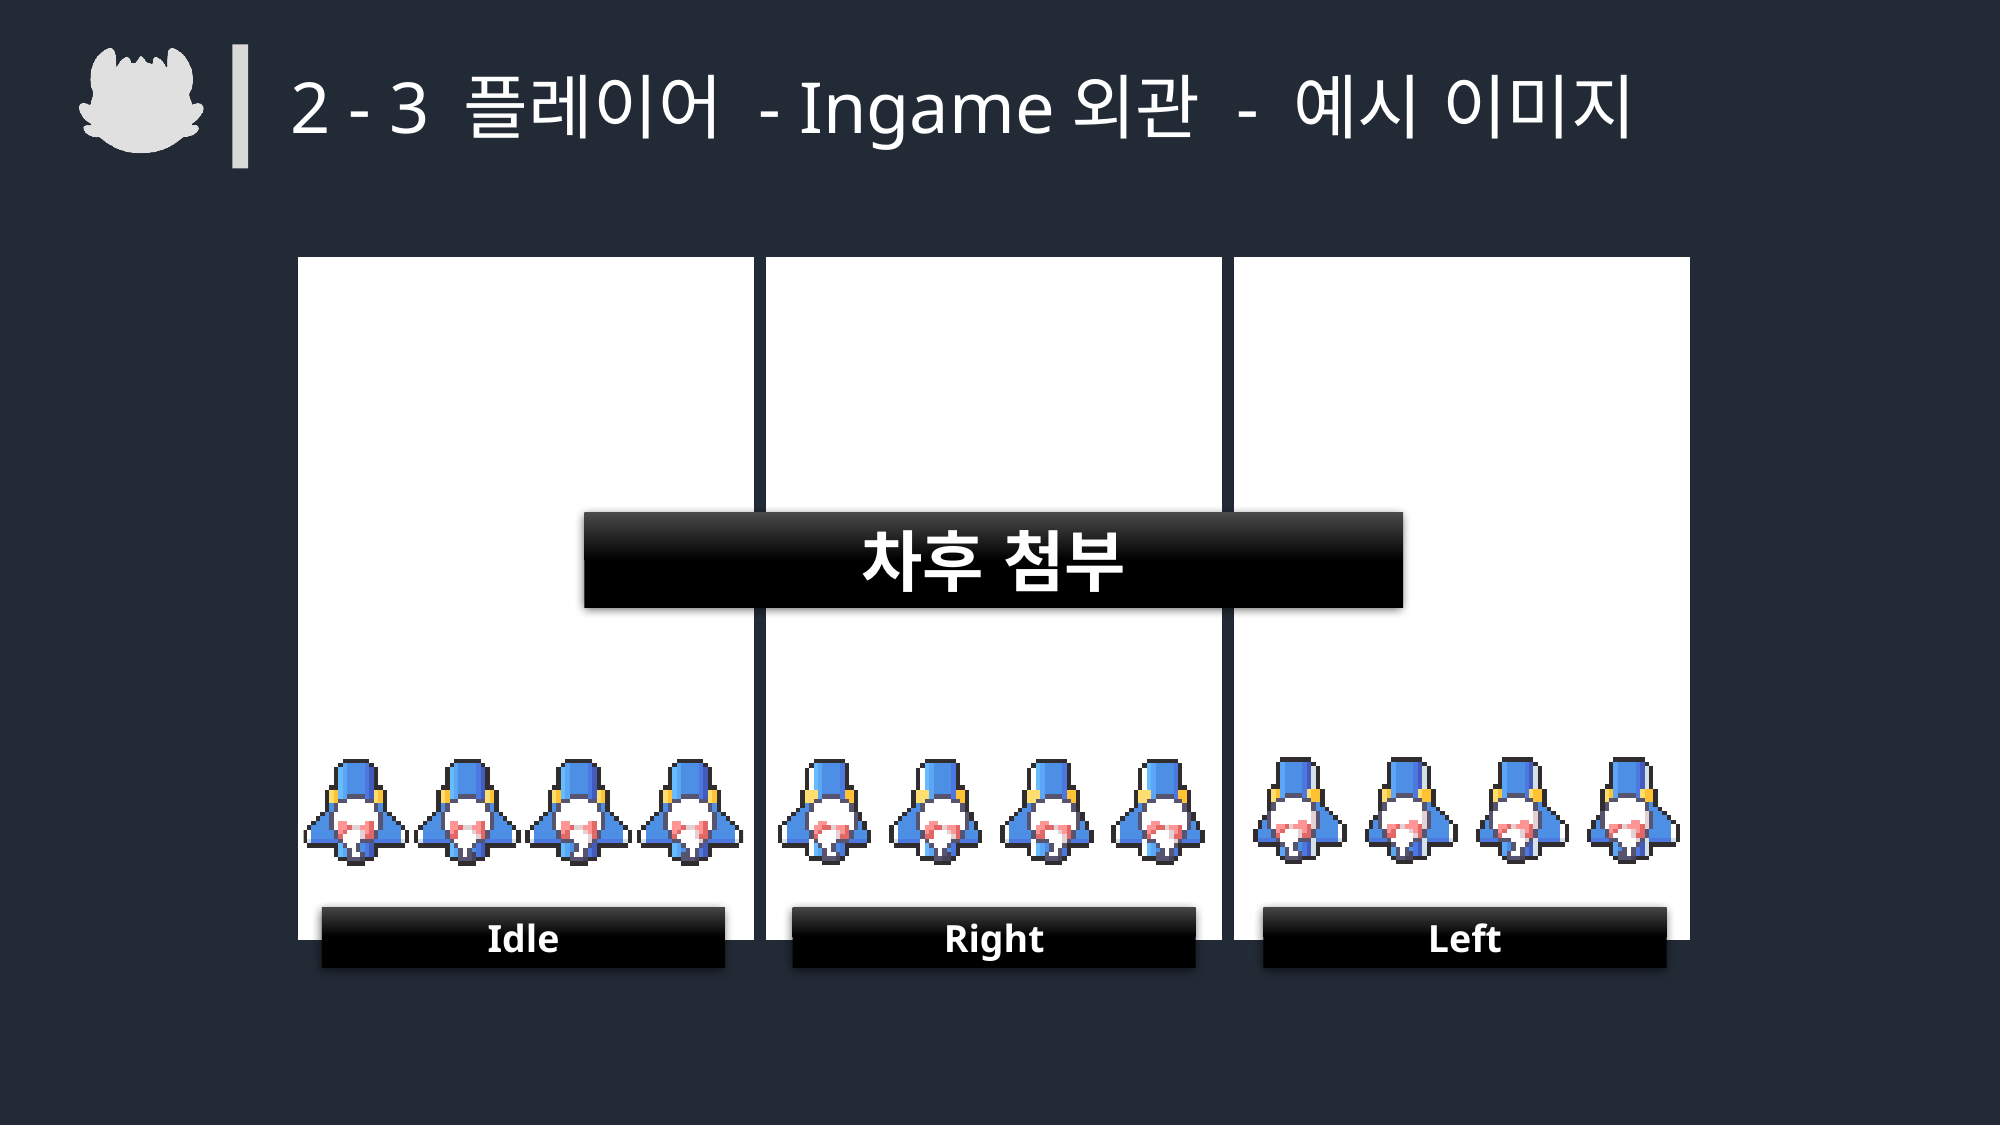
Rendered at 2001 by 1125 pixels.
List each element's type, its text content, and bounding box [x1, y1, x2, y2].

text_box Idle [321, 907, 725, 968]
text_box [1234, 257, 1690, 940]
text_box 차후 첨부 [584, 512, 1404, 608]
text_box 2 - 3 플레이어 - Ingame외관 - 예시 이미지 [275, 64, 1817, 156]
text_box Left [1263, 907, 1667, 968]
text_box [231, 43, 249, 169]
picture [774, 759, 1214, 865]
text_box [766, 618, 1222, 940]
text_box [766, 257, 1222, 507]
picture [75, 44, 205, 156]
picture [303, 759, 744, 869]
picture [1245, 753, 1685, 864]
text_box [298, 257, 754, 940]
text_box Right [792, 907, 1196, 968]
